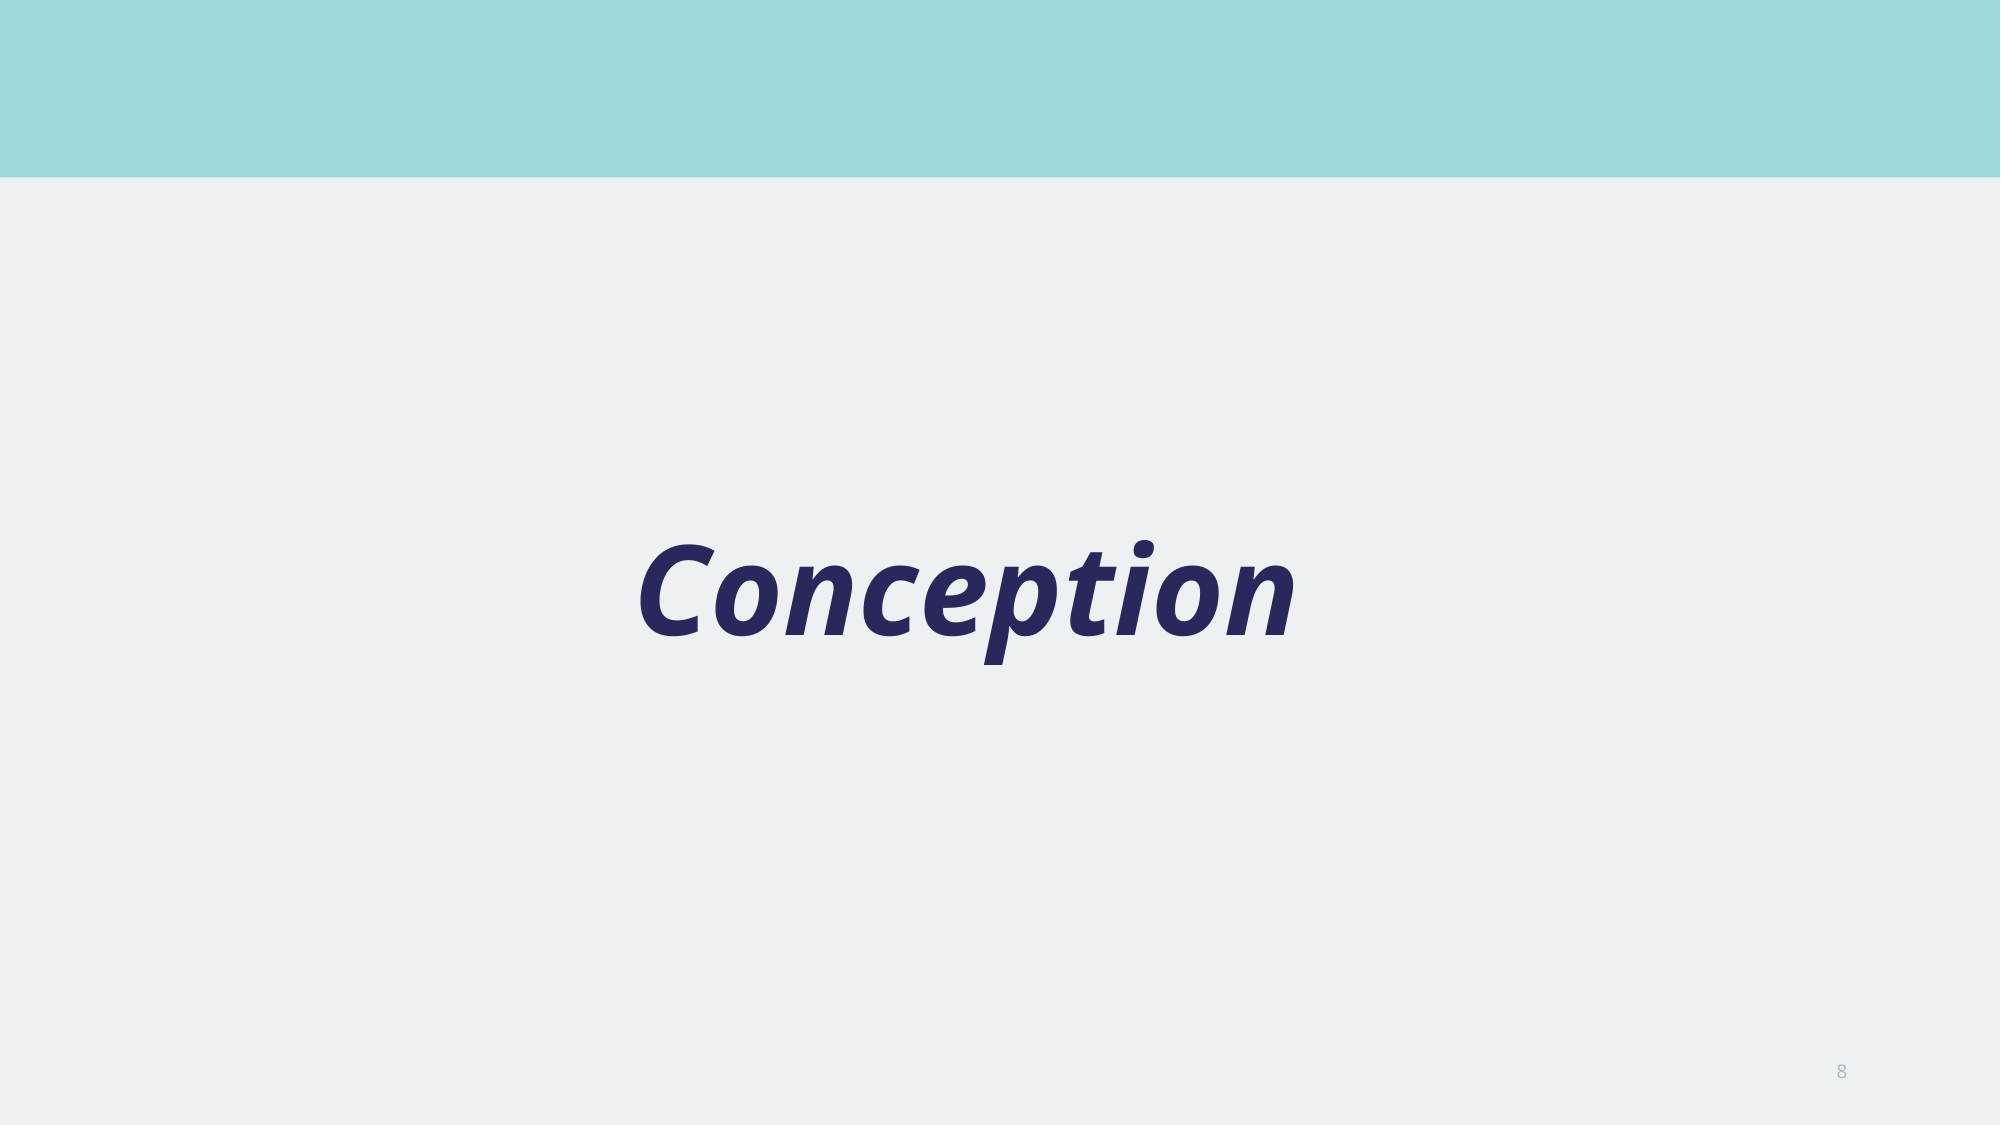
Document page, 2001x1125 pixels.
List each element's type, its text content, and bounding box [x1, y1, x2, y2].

slide_number 8 [1412, 1042, 1863, 1103]
title Conception [500, 455, 1434, 670]
